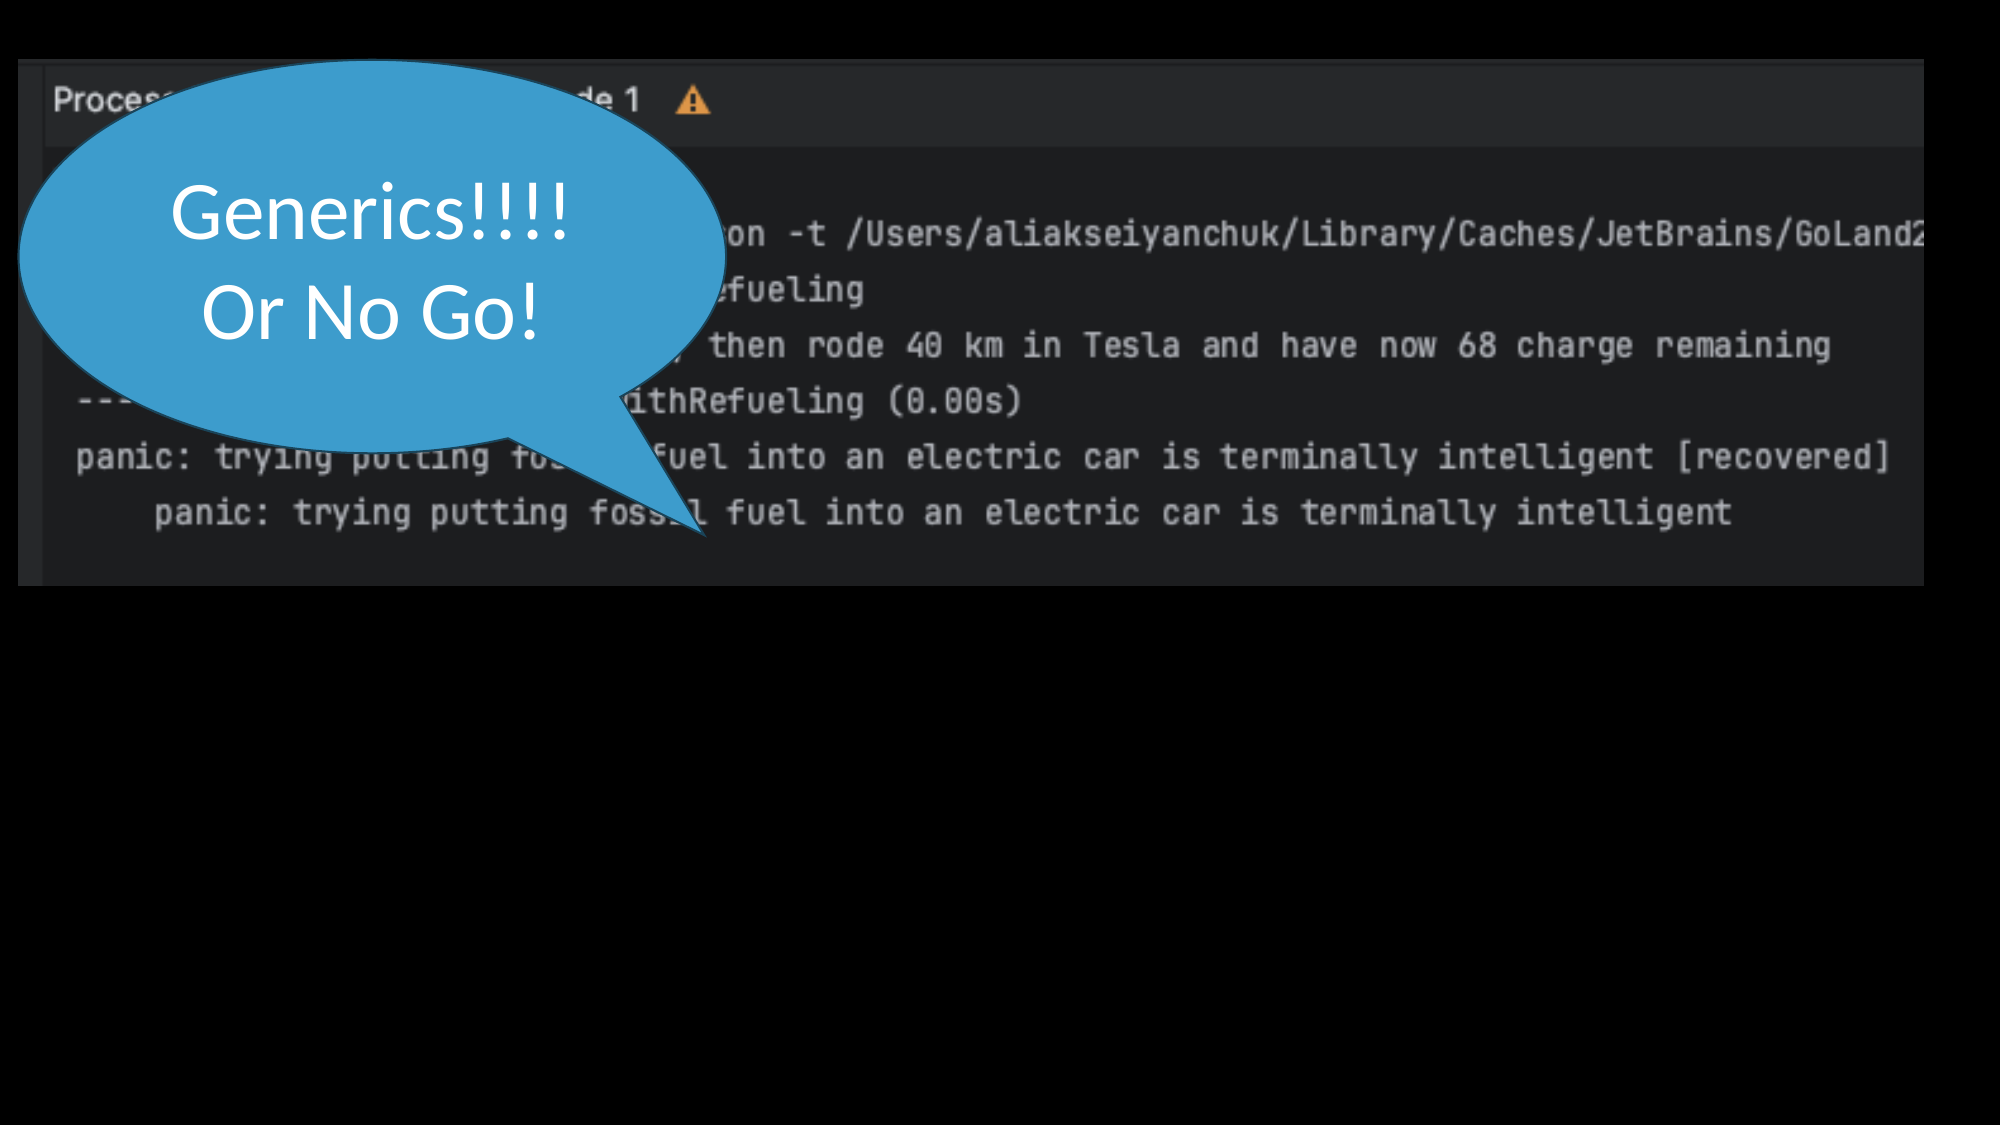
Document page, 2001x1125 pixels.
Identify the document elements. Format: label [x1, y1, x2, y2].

picture [18, 59, 1924, 586]
